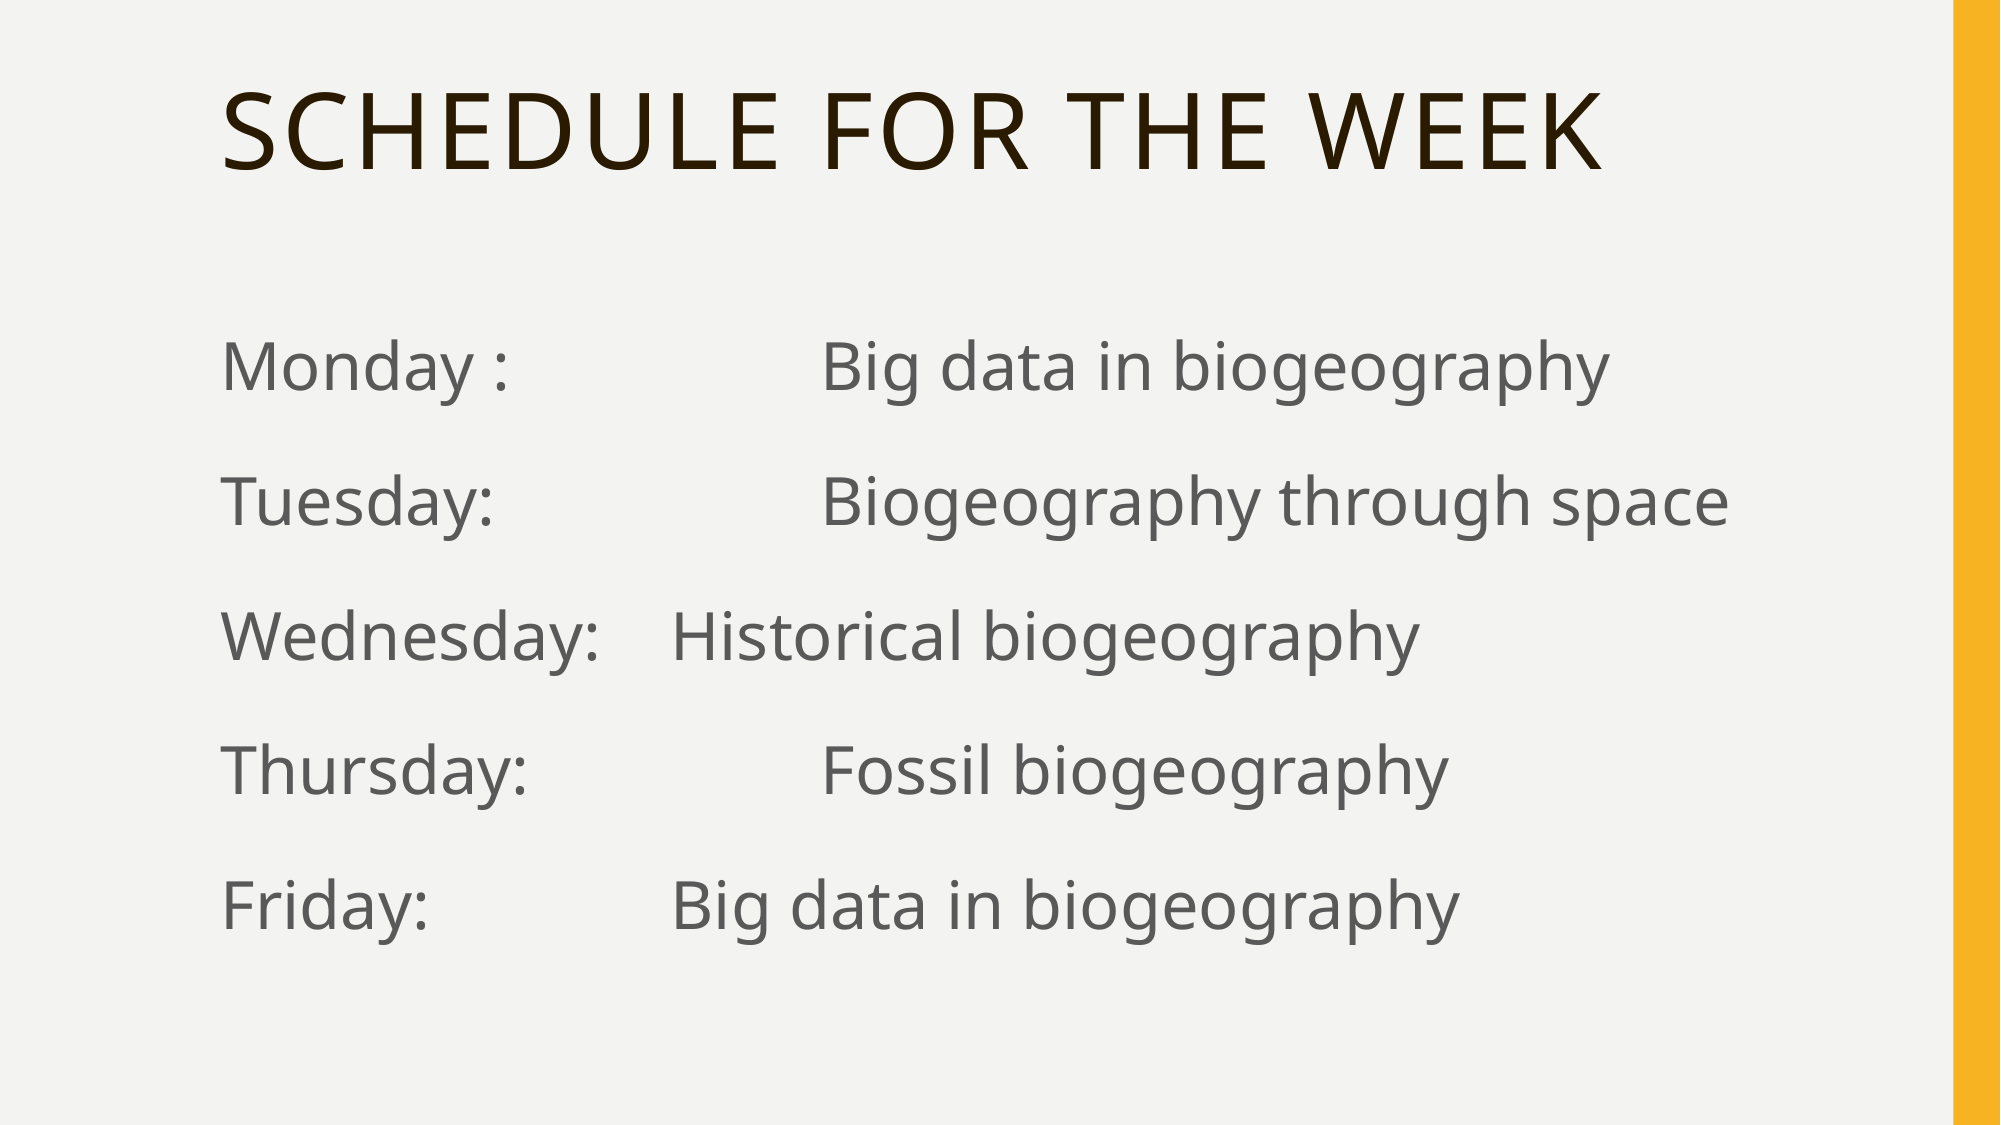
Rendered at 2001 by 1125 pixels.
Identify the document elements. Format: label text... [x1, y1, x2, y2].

list Monday : Big data in biogeography Tuesday: Biogeography through space Wednesday: Historical biogeography Thursday: Fossil biogeography Friday: Big data in biogeography [205, 276, 1875, 965]
title Schedule for the week [205, 69, 1875, 276]
